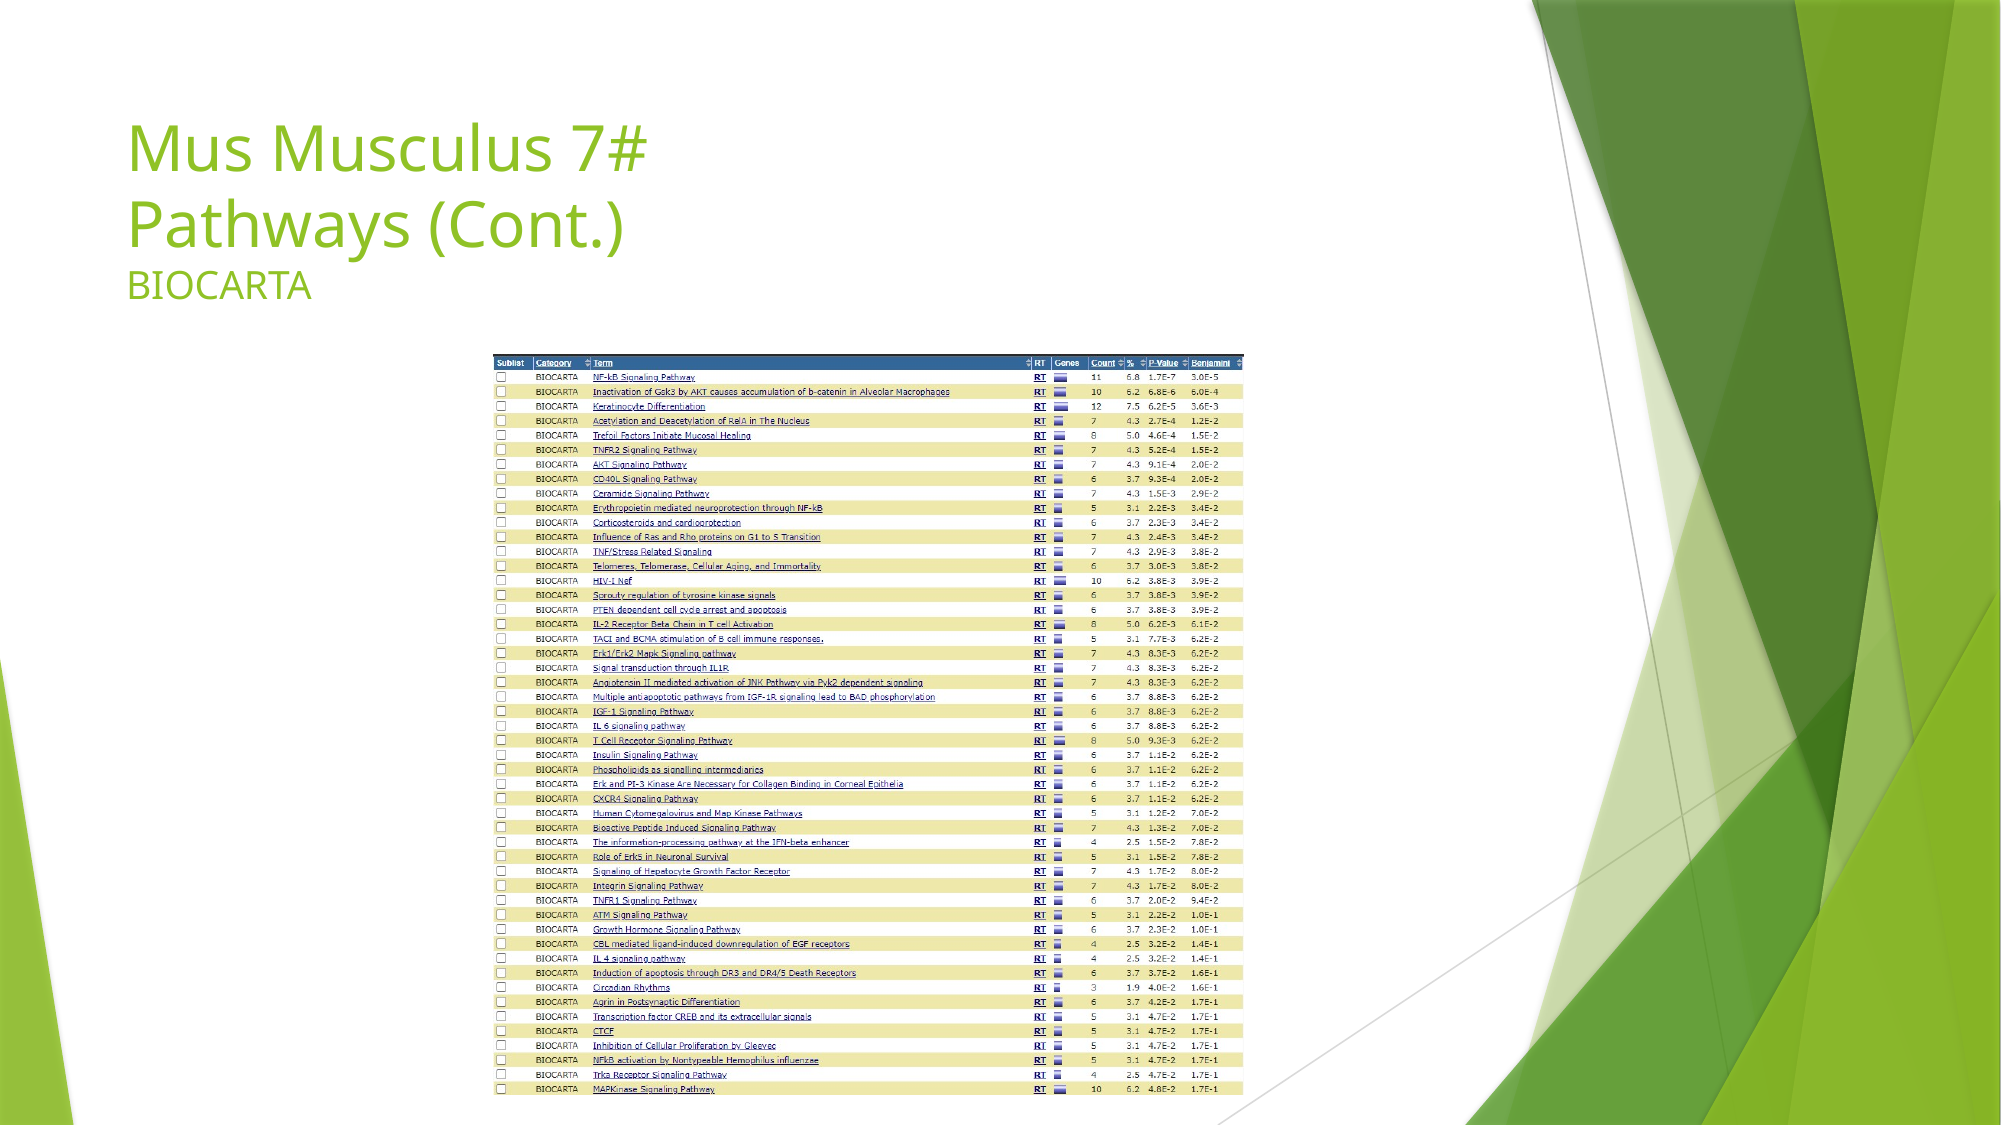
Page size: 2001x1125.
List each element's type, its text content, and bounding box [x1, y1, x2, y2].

title Mus Musculus 7# Pathways (Cont.) BIOCARTA [111, 99, 1522, 317]
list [492, 353, 1245, 1095]
